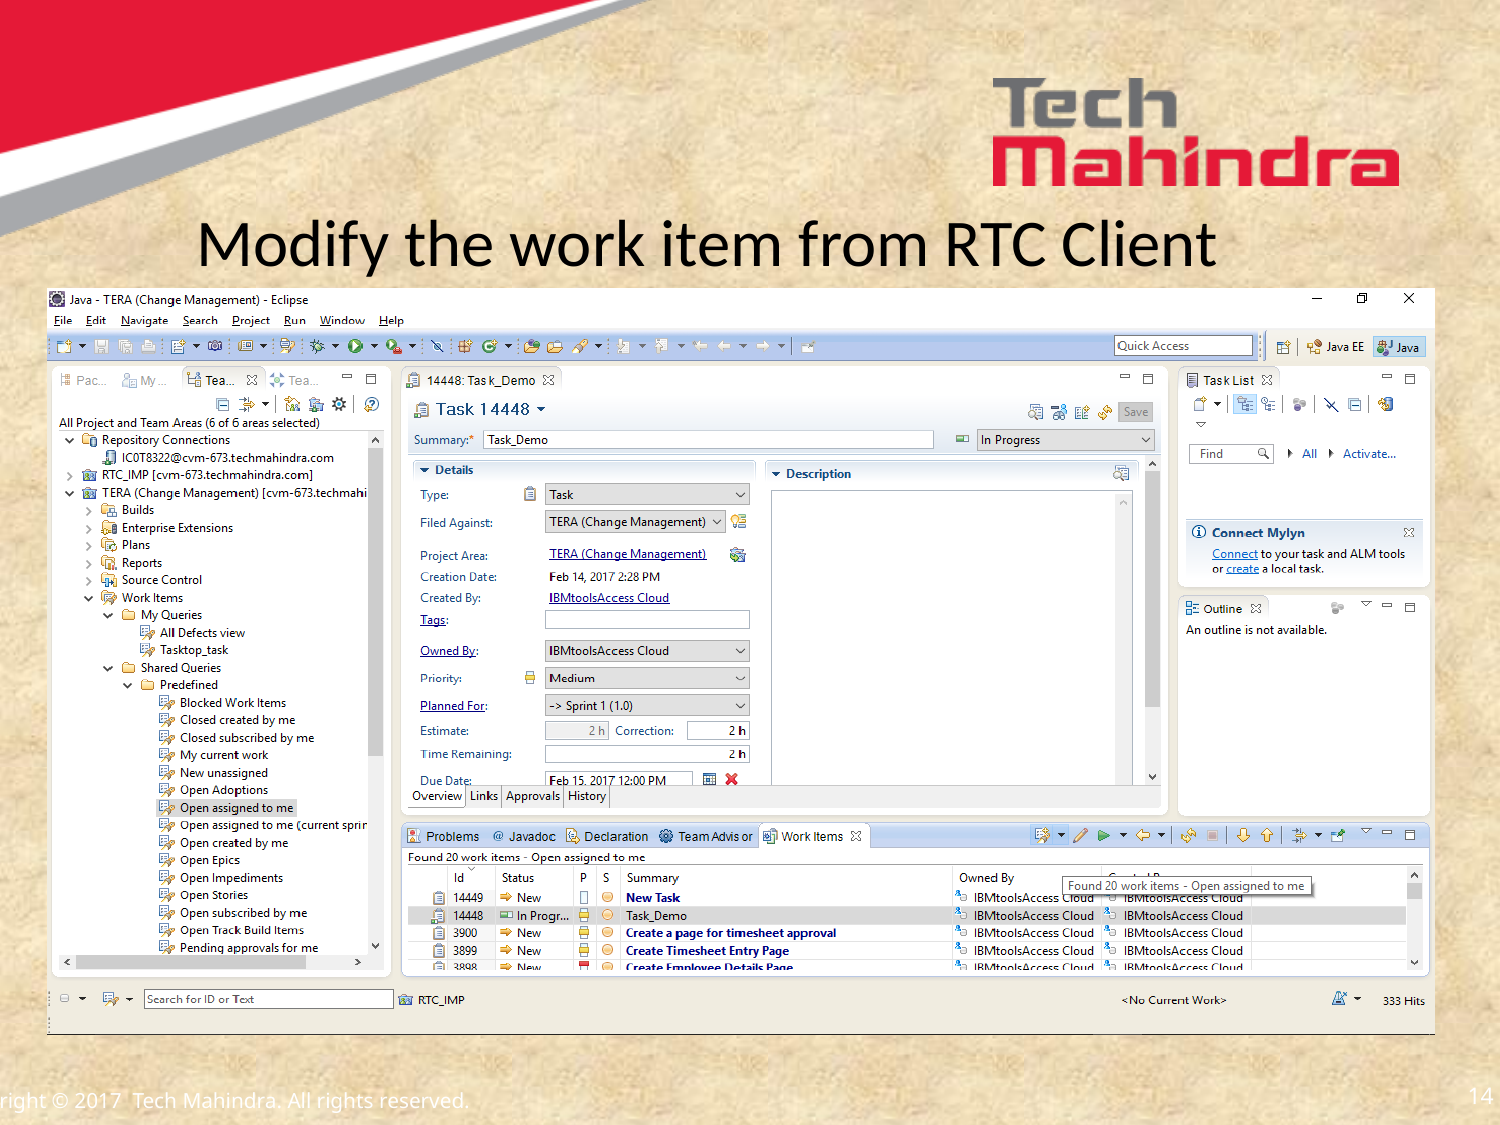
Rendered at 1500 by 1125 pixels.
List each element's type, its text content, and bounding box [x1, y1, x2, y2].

picture [0, 0, 1500, 1125]
text_box Modify the work item from RTC Client [181, 192, 1234, 286]
